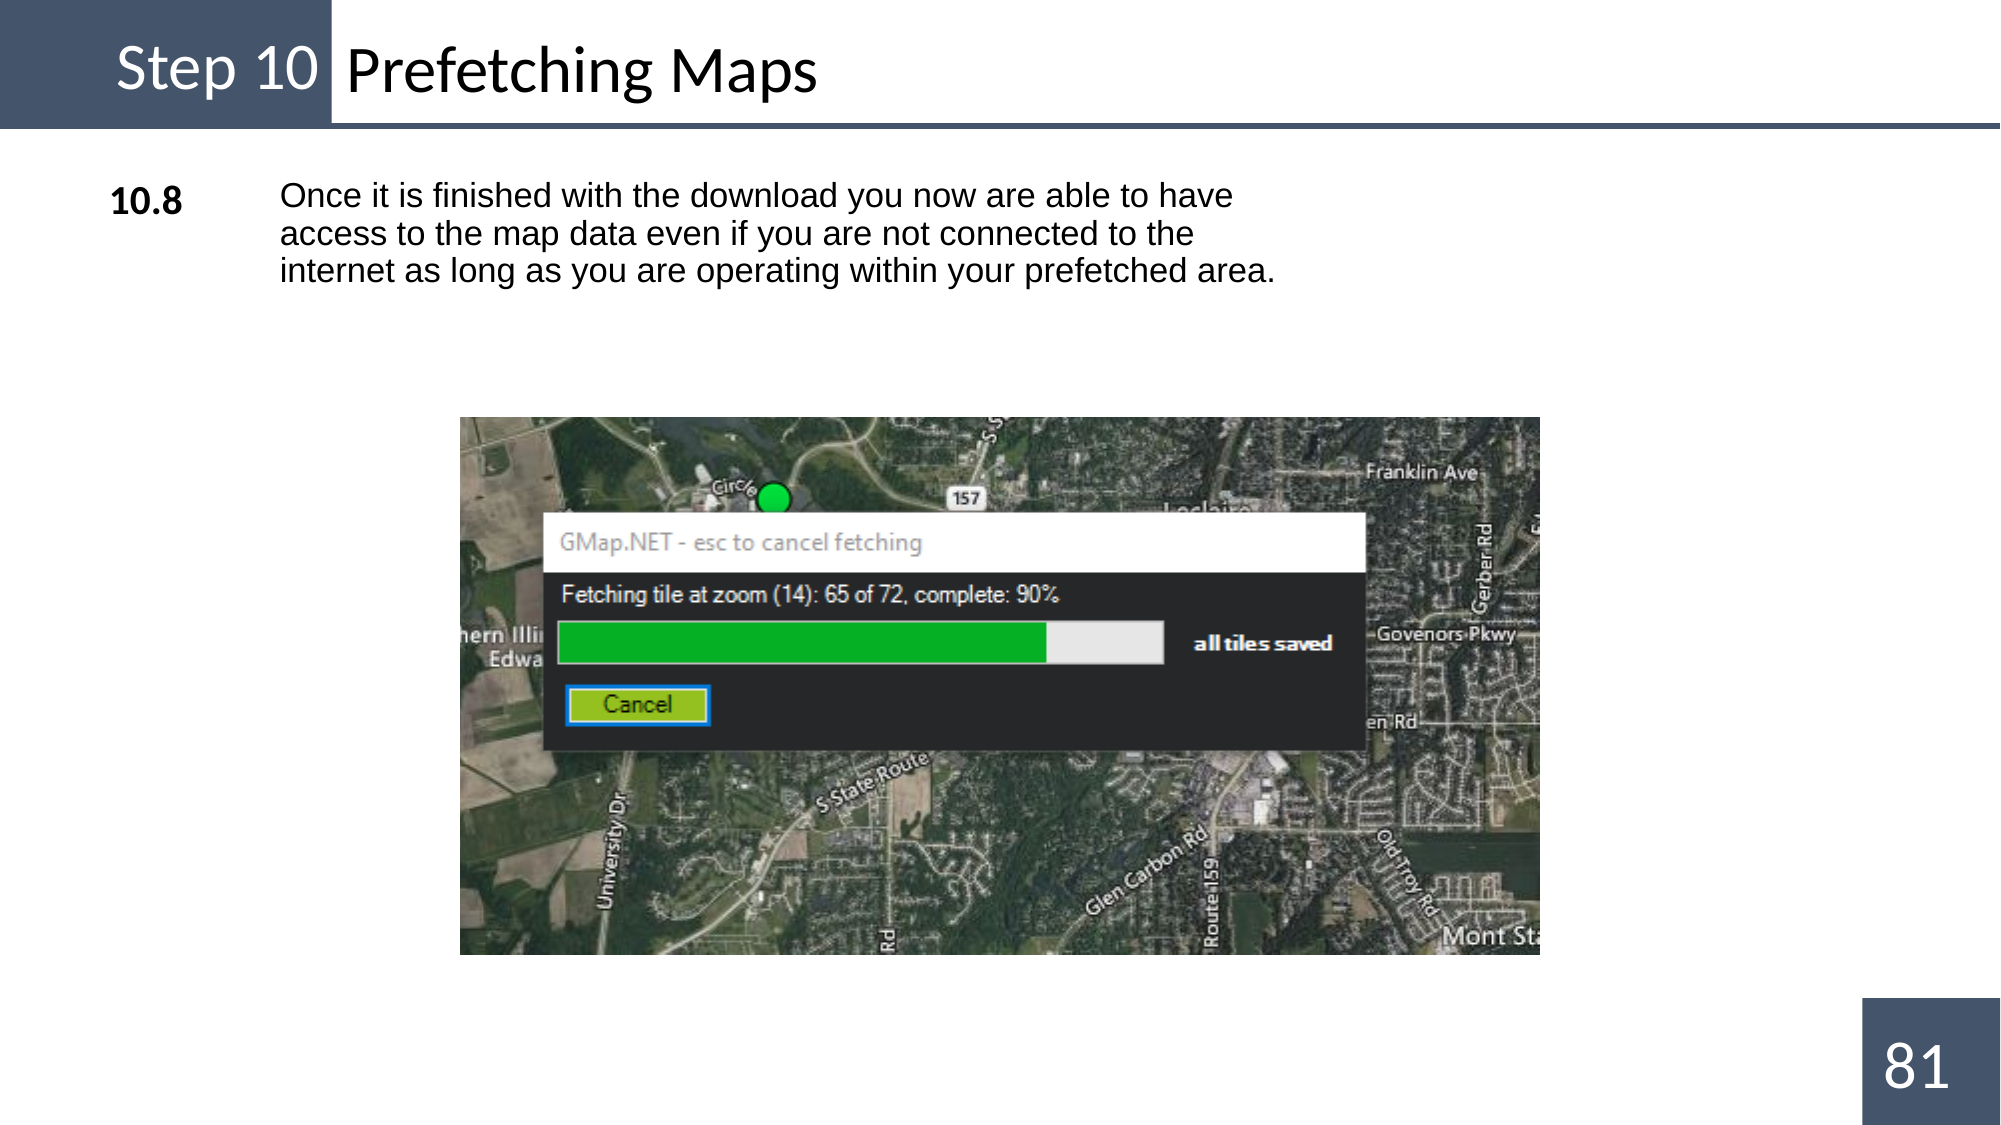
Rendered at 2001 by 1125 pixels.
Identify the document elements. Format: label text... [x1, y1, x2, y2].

list Once it is finished with the download you now are able to have access to the map data even if you are not connected to the internet as long as you are operating within your prefetched area. [264, 170, 1328, 324]
list Prefetching Maps [331, 1, 1395, 141]
text_box Step 10 [101, 15, 335, 110]
list 10.8 [93, 171, 222, 232]
picture [459, 417, 1540, 955]
